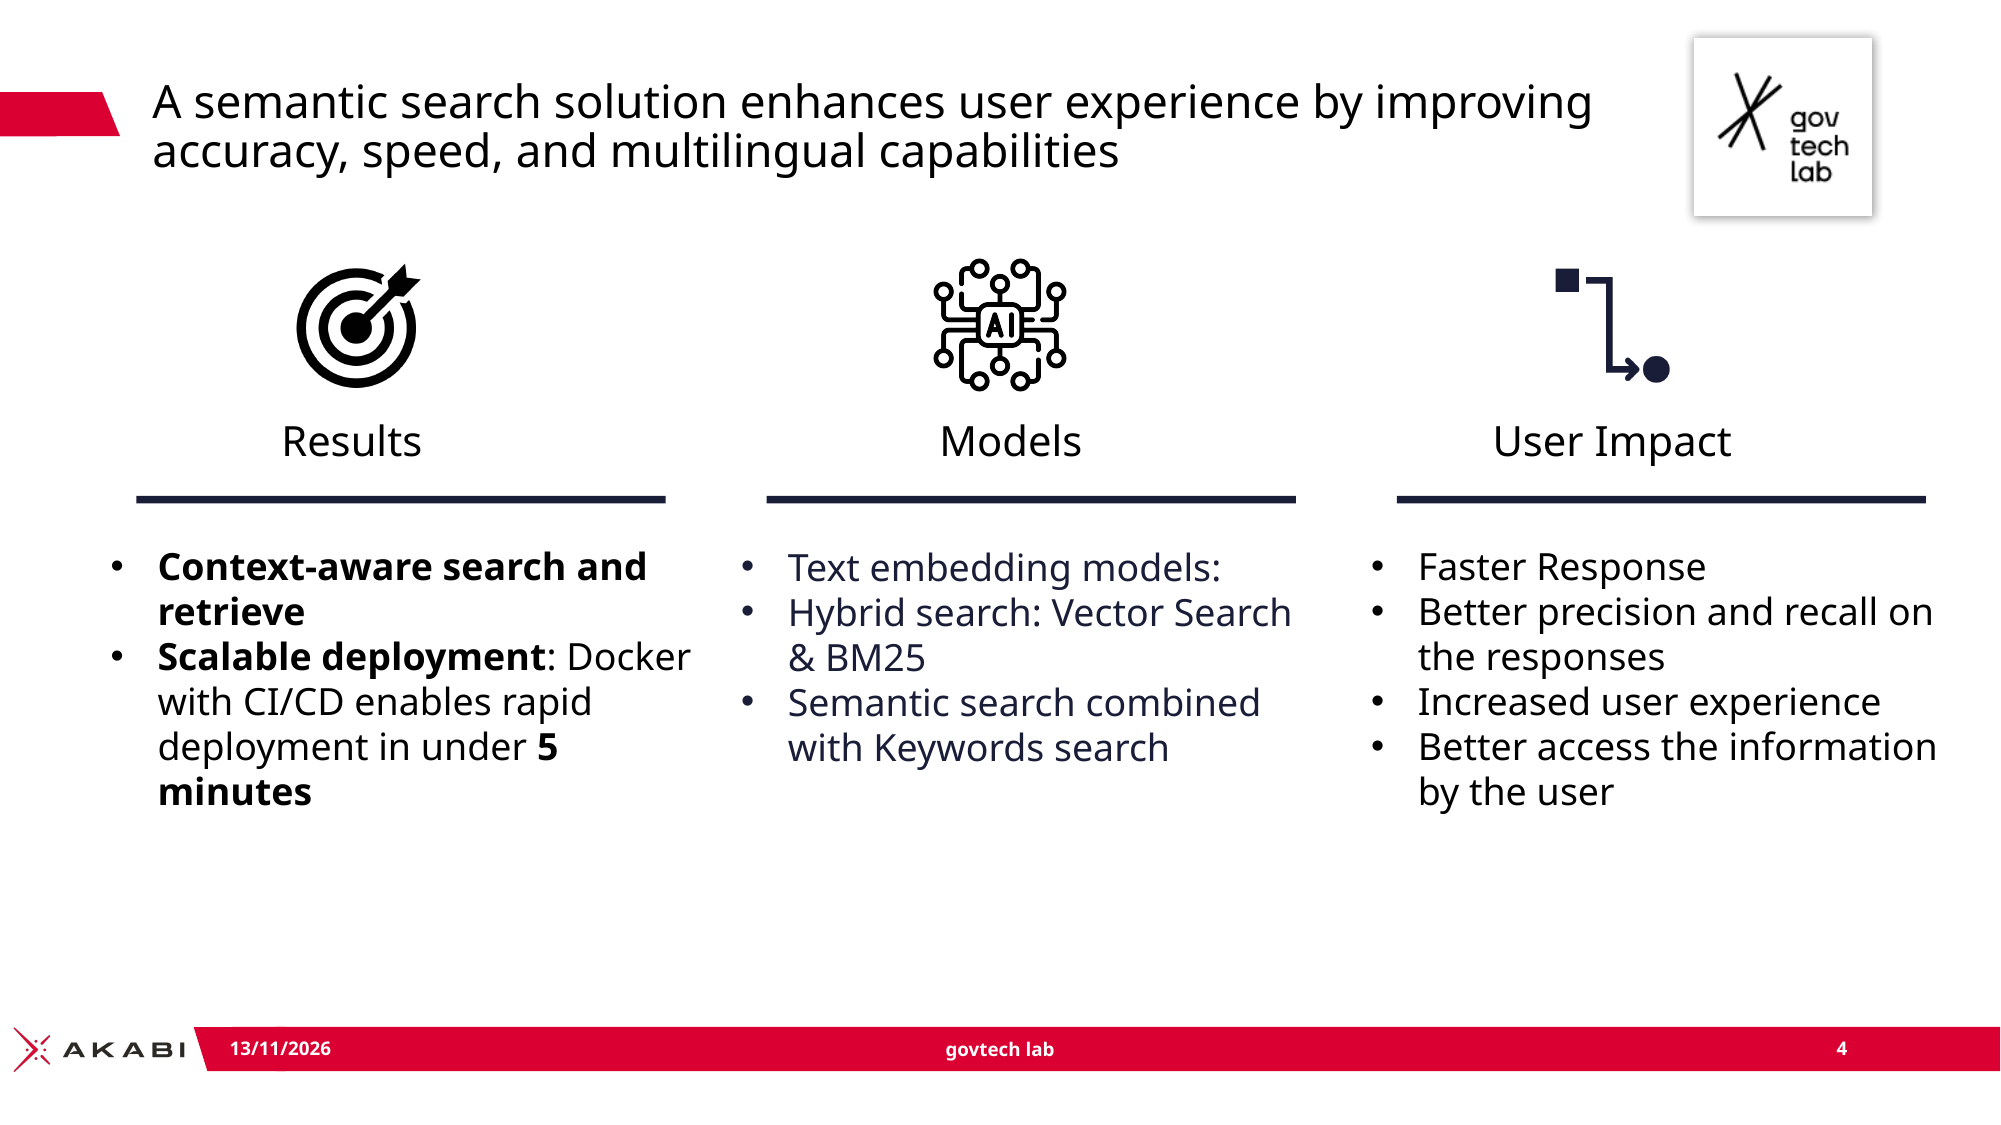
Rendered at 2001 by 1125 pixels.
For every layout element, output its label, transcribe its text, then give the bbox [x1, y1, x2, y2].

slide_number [214, 1018, 432, 1079]
text_box Faster Response Better precision and recall on the responses Increased user experience Better access the information by the user [1356, 536, 1967, 1030]
picture [1715, 59, 1850, 194]
text_box Results [95, 412, 608, 473]
slide_number 4 [1744, 1018, 1863, 1079]
text_box [135, 495, 667, 504]
title A semantic search solution enhances user experience by improving accuracy, speed, and multilingual capabilities [137, 86, 1677, 171]
text_box Models [726, 401, 1296, 485]
text_box Text embedding models: Hybrid search: Vector Search & BM25 Semantic search combined with Keywords search [726, 536, 1337, 876]
text_box Context-aware search and retrieve Scalable deployment: Docker with CI/CD enables rapid deployment in under 5 minutes [95, 536, 707, 876]
text_box User Impact [1356, 412, 1869, 473]
text_box [1396, 495, 1927, 504]
picture [283, 250, 434, 401]
footer govtech lab [625, 1018, 1375, 1079]
text_box [766, 495, 1297, 504]
picture [1531, 244, 1693, 406]
picture [920, 245, 1080, 405]
picture [0, 999, 246, 1102]
